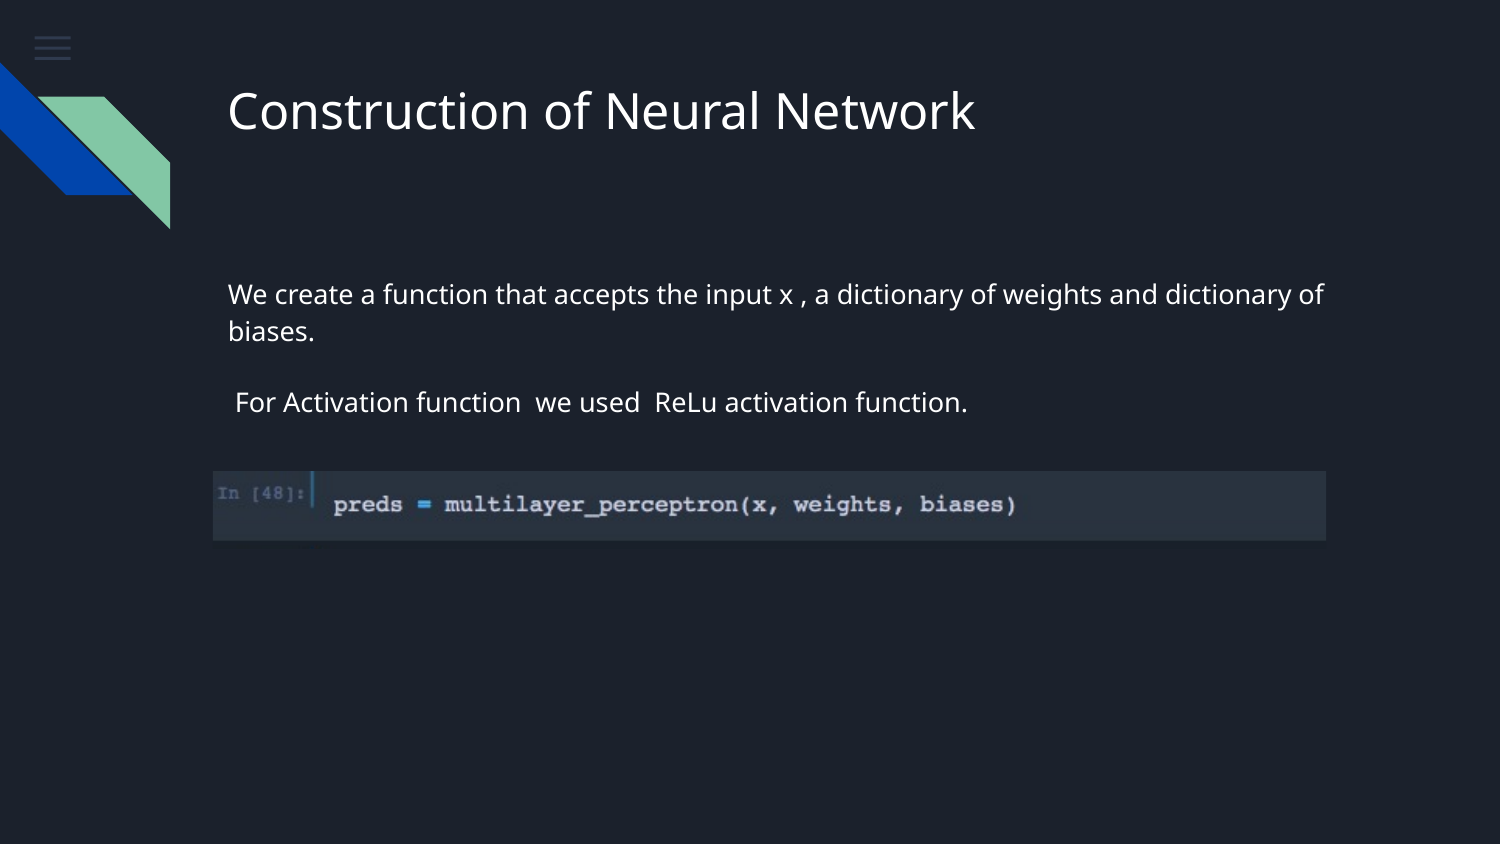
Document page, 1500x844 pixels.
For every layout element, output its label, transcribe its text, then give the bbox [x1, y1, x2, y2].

title Construction of Neural Network [212, 64, 1368, 215]
picture [212, 471, 1327, 550]
list We create a function that accepts the input x , a dictionary of weights and dictionary of biases. For Activation function we used ReLu activation function. [212, 257, 1368, 735]
